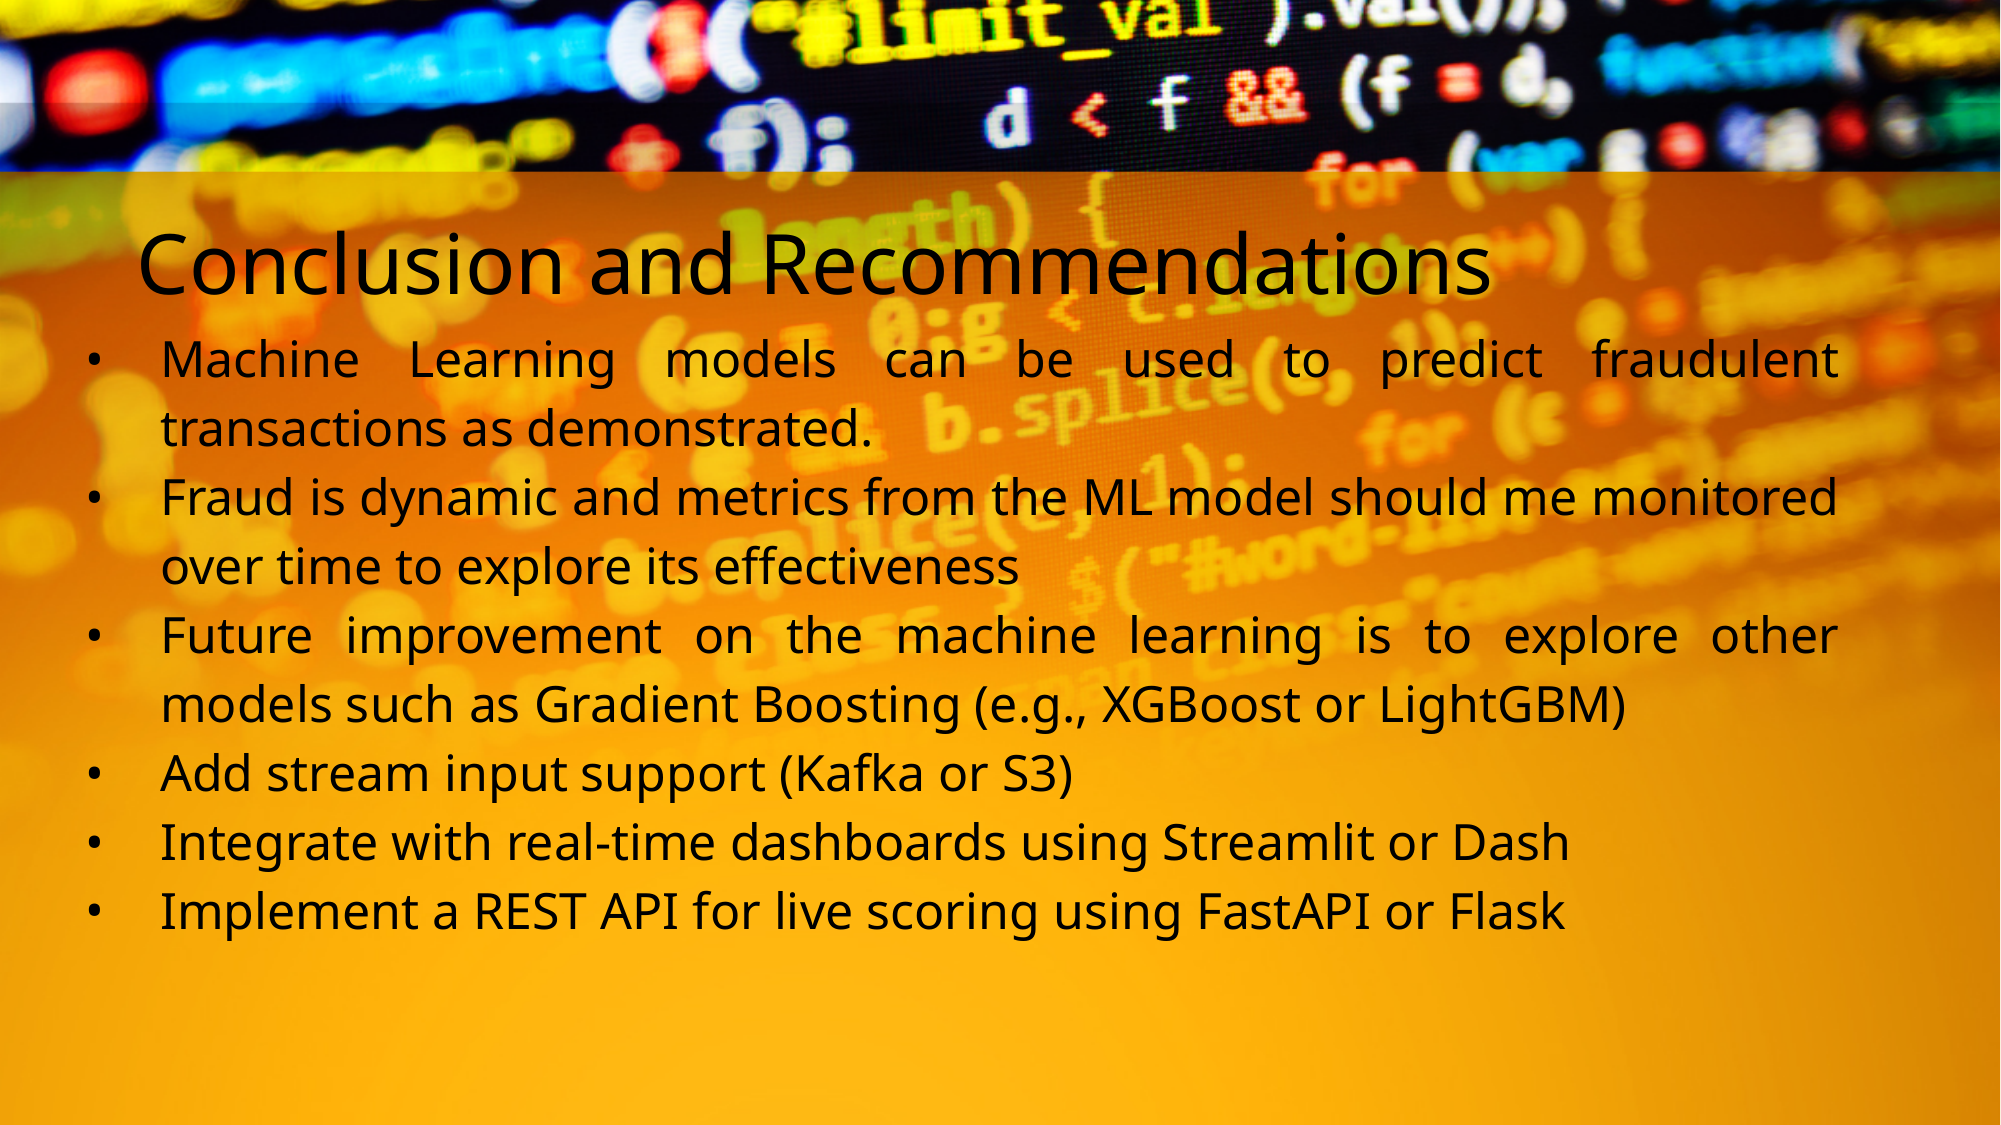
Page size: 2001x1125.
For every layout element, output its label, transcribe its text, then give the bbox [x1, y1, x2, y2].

title Conclusion and Recommendations [116, 184, 1913, 339]
list Machine Learning models can be used to predict fraudulent transactions as demonstrated. Fraud is dynamic and metrics from the ML model should me monitored over time to explore its effectiveness Future improvement on the machine learning is to explore other models such as Gradient Boosting (e.g., XGBoost or LightGBM) Add stream input support (Kafka or S3) Integrate with real-time dashboards using Streamlit or Dash Implement a REST API for live scoring using FastAPI or Flask [65, 308, 1861, 1108]
picture [0, 0, 2001, 1125]
